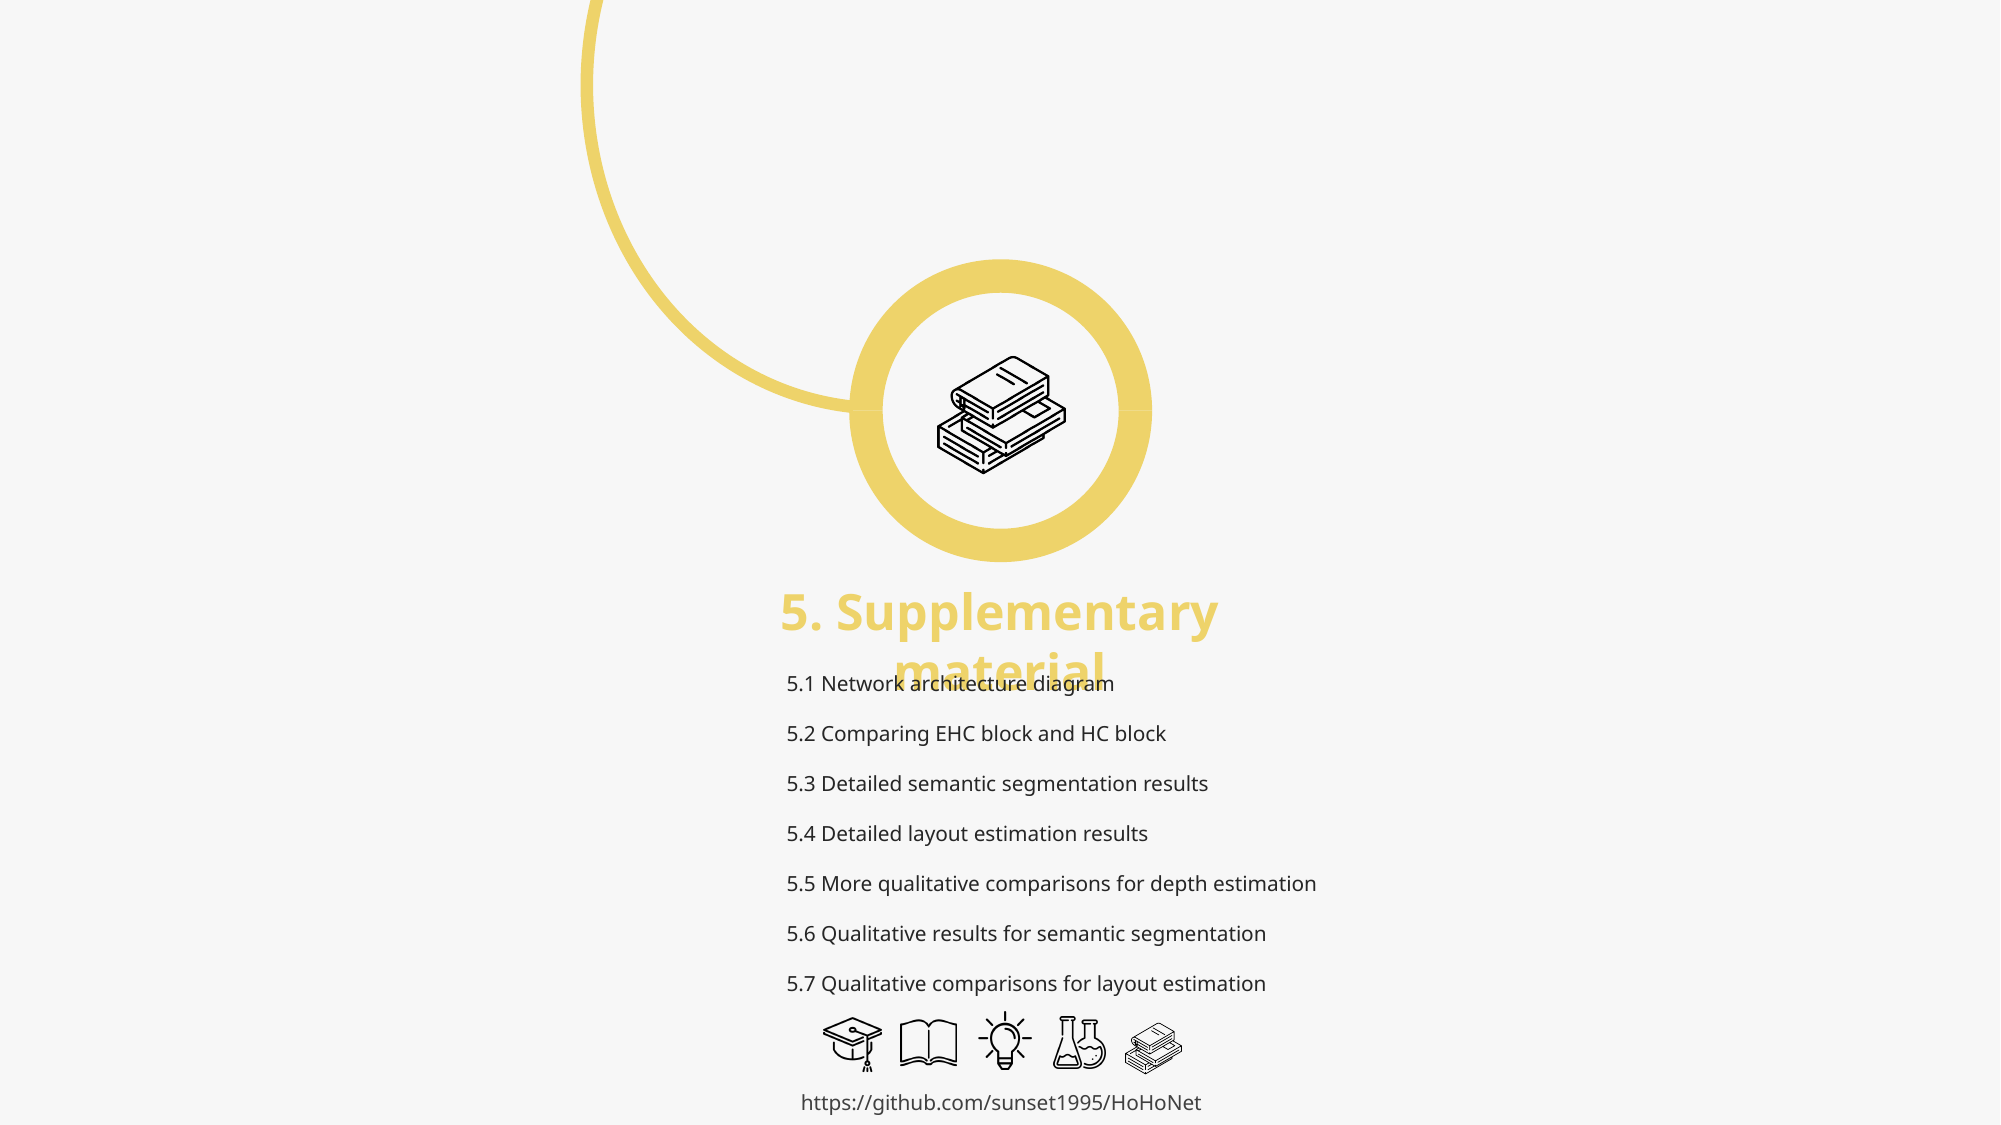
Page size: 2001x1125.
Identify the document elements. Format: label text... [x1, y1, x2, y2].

text_box 5.1 Network architecture diagram 5.2 Comparing EHC block and HC block 5.3 Detailed semantic segmentation results 5.4 Detailed layout estimation results 5.5 More qualitative comparisons for depth estimation 5.6 Qualitative results for semantic segmentation 5.7 Qualitative comparisons for layout estimation [771, 638, 1333, 1003]
picture [823, 1015, 882, 1074]
picture [1125, 1020, 1182, 1077]
text_box [848, 412, 1154, 564]
picture [1053, 1016, 1106, 1069]
picture [900, 1014, 957, 1071]
text_box https://github.com/sunset1995/HoHoNet [735, 1082, 1268, 1123]
text_box [848, 258, 1154, 412]
text_box [586, 0, 888, 408]
picture [976, 1011, 1034, 1070]
text_box 5. Supplementary material [653, 572, 1347, 708]
picture [937, 350, 1066, 480]
